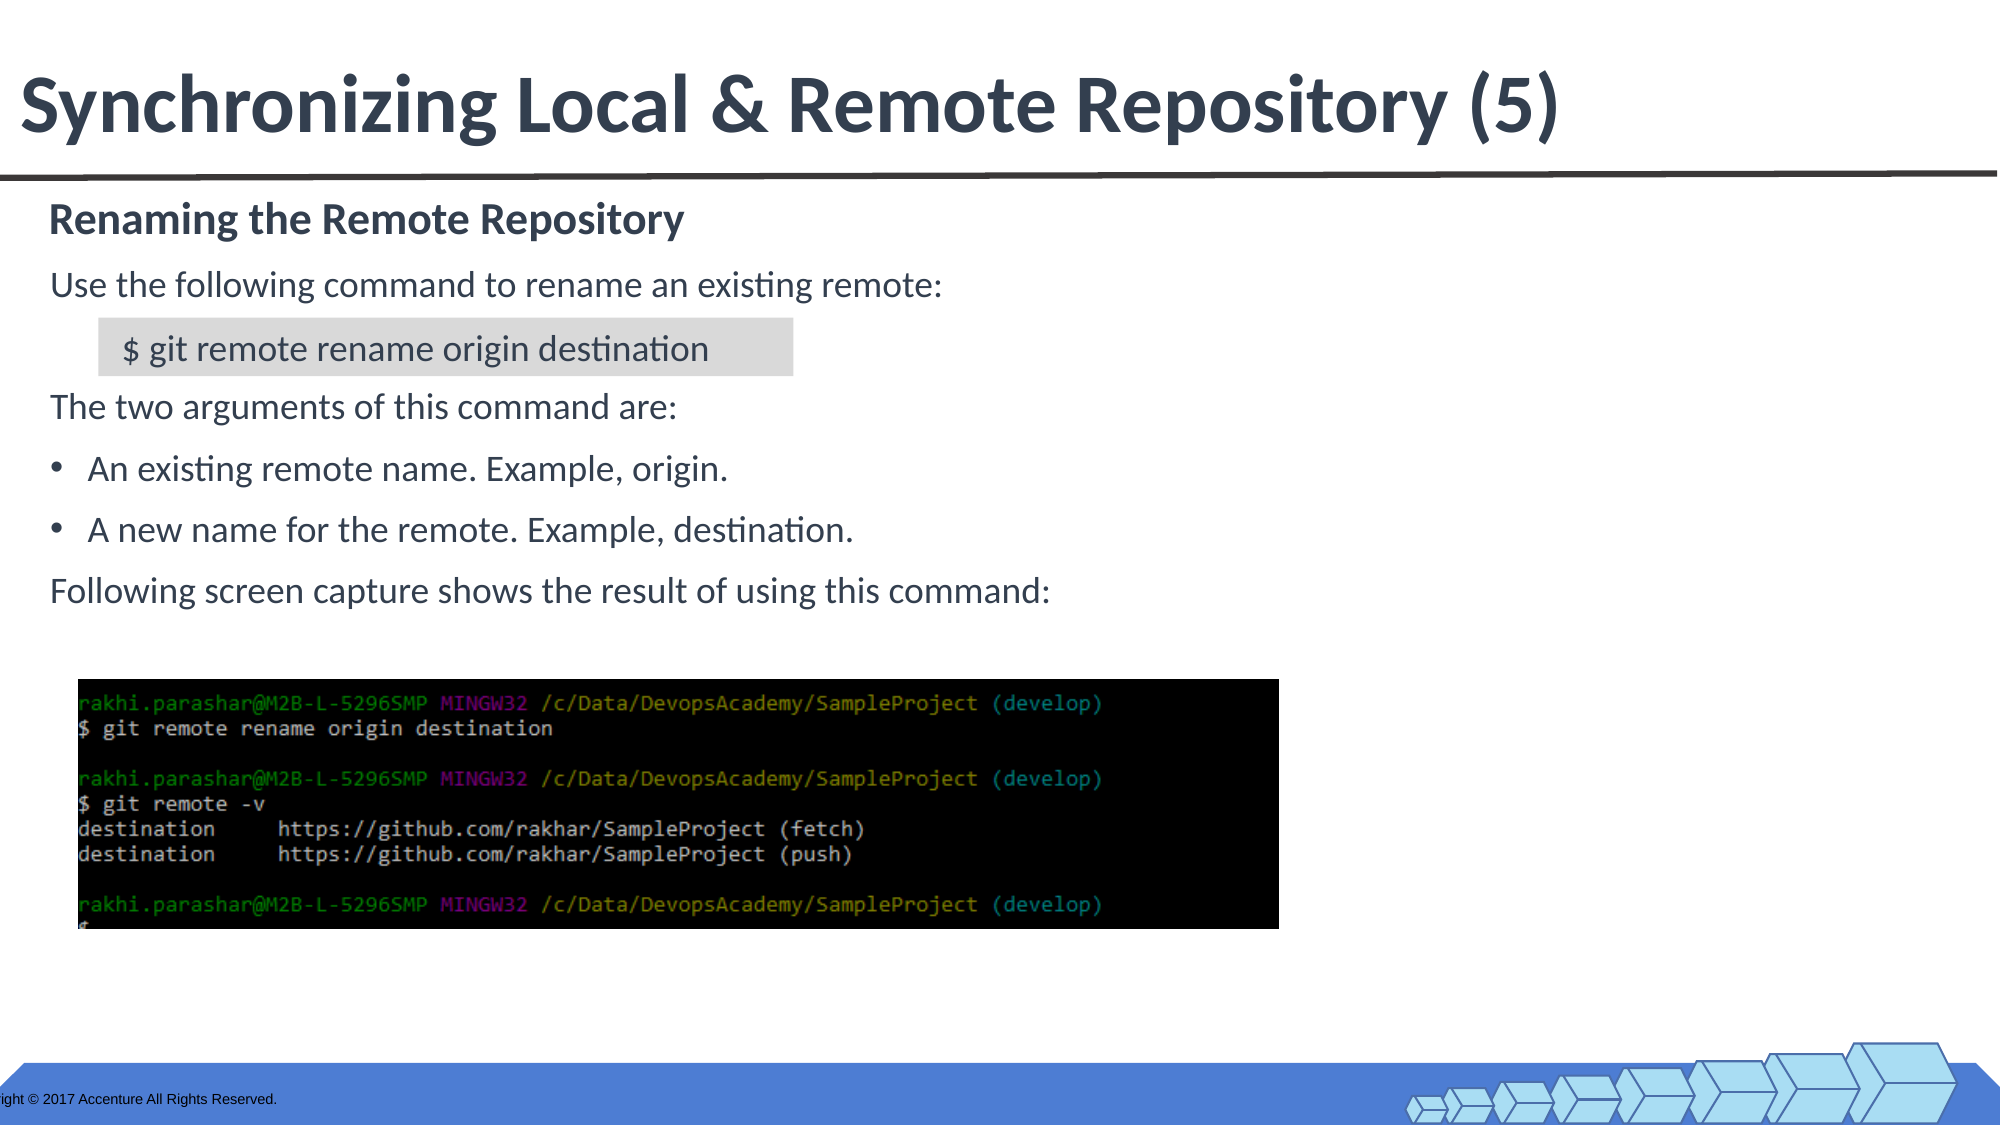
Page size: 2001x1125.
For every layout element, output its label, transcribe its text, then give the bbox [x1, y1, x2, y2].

list Renaming the Remote Repository [34, 188, 1896, 254]
picture [78, 679, 1279, 929]
text_box $ git remote rename origin destination [97, 317, 794, 377]
title Synchronizing Local & Remote Repository (5) [5, 53, 2000, 147]
list Use the following command to rename an existing remote: The two arguments of this command are: An existing remote name. Example, origin. A new name for the remote. Example, destination. Following screen capture shows the result of using this command: [35, 257, 1895, 1042]
